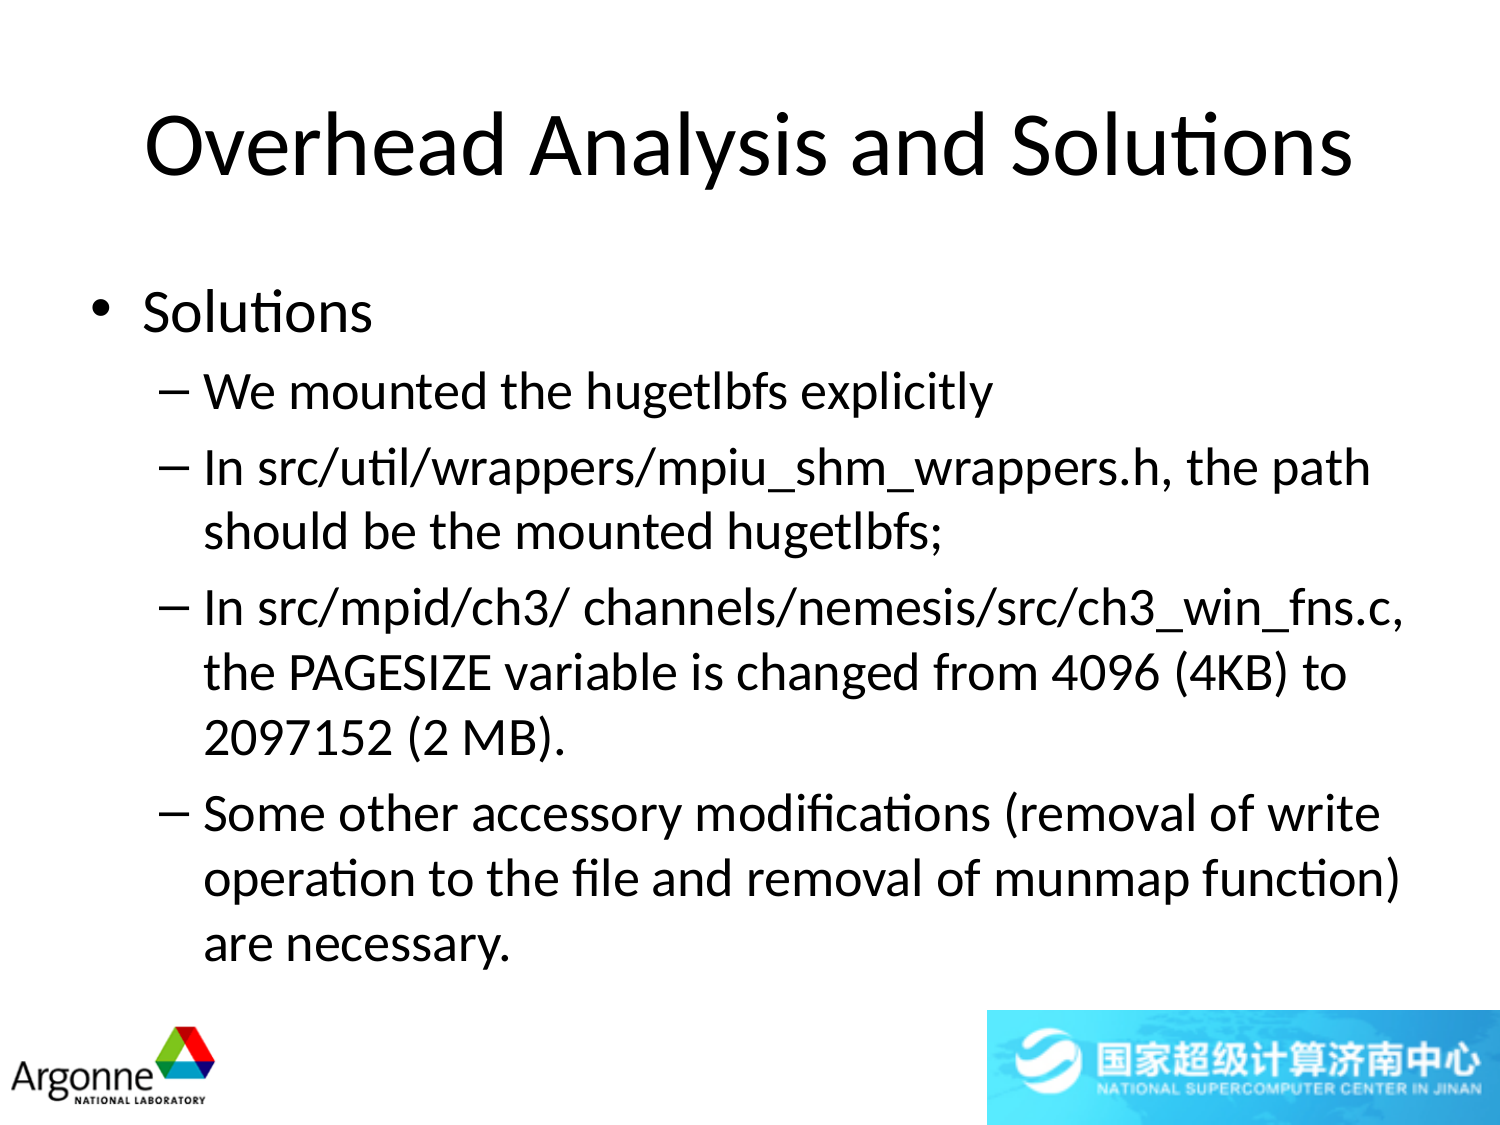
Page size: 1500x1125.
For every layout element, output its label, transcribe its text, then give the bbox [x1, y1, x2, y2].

picture [0, 1011, 238, 1124]
title Overhead Analysis and Solutions [75, 45, 1425, 233]
picture [987, 1010, 1500, 1125]
list Solutions We mounted the hugetlbfs explicitly In src/util/wrappers/mpiu_shm_wrappers.h, the path should be the mounted hugetlbfs; In src/mpid/ch3/ channels/nemesis/src/ch3_win_fns.c, the PAGESIZE variable is changed from 4096 (4KB) to 2097152 (2 MB). Some other accessory modifications (removal of write operation to the file and removal of munmap function) are necessary. [75, 262, 1425, 1005]
